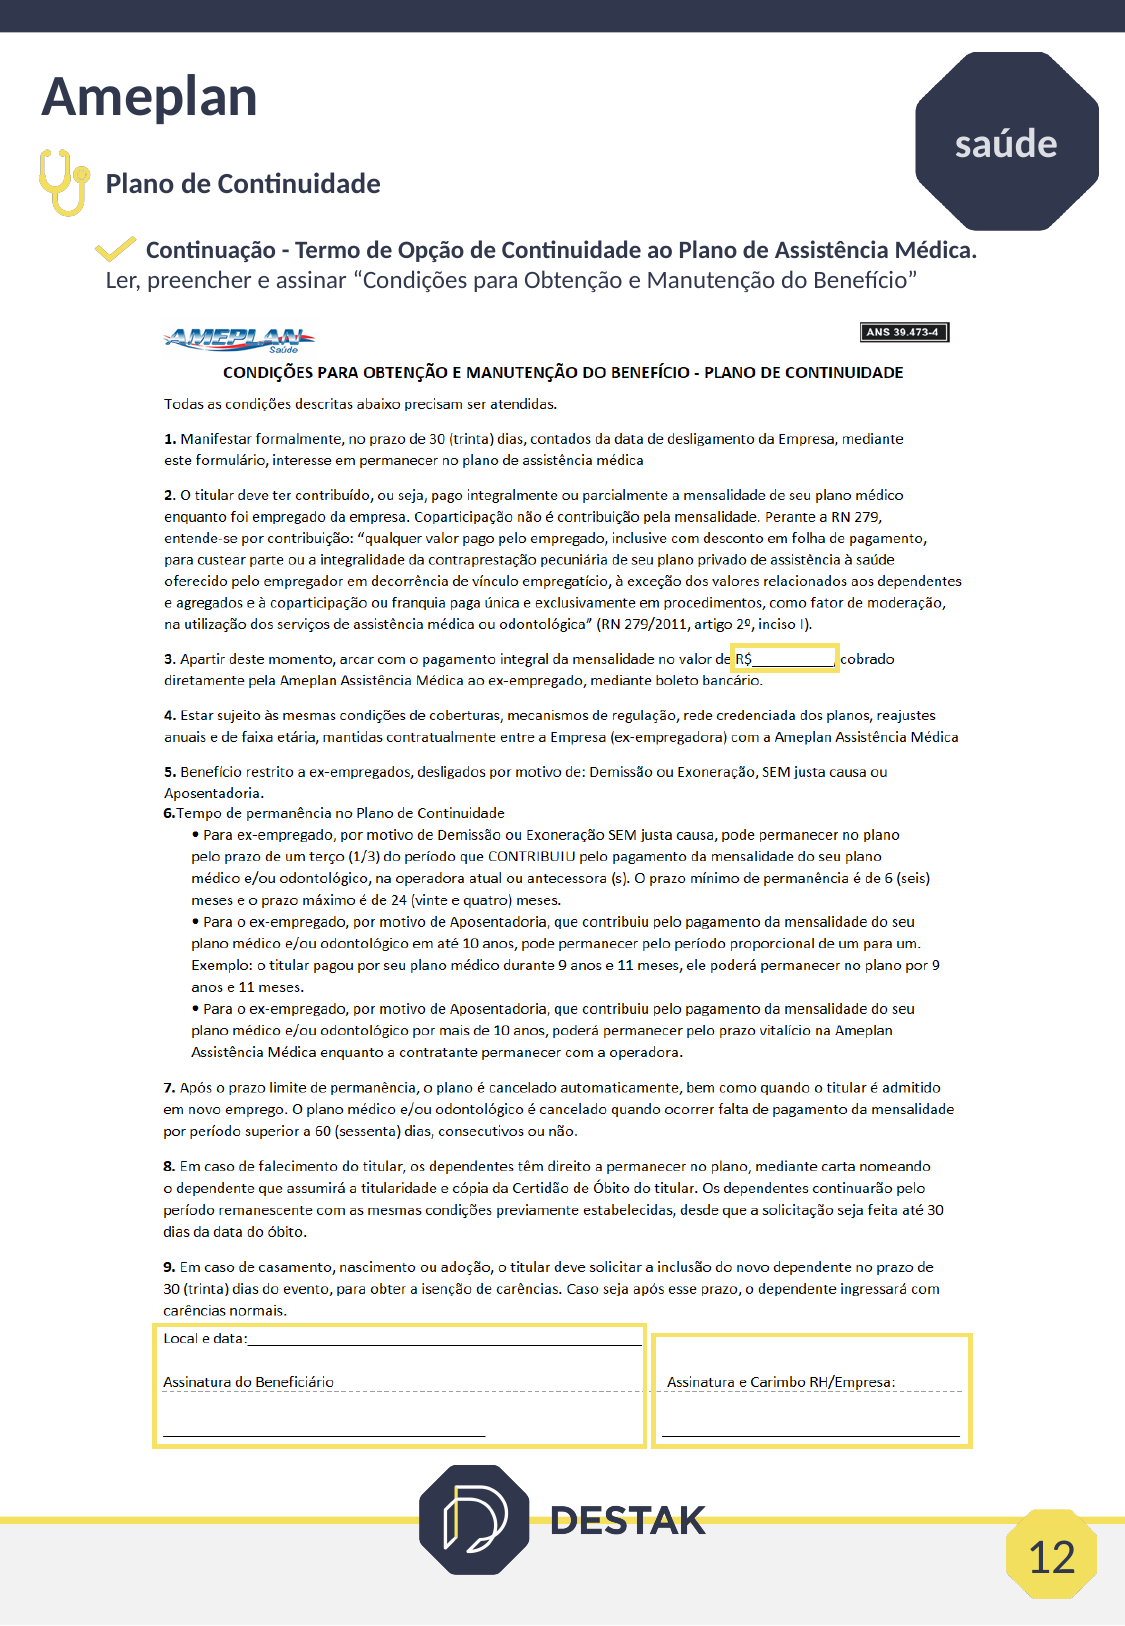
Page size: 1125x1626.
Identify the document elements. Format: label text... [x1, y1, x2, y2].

picture [419, 1465, 706, 1575]
picture [1006, 1509, 1097, 1599]
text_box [154, 317, 971, 1447]
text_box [914, 51, 1099, 232]
text_box Ameplan [26, 51, 862, 143]
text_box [29, 147, 1019, 304]
